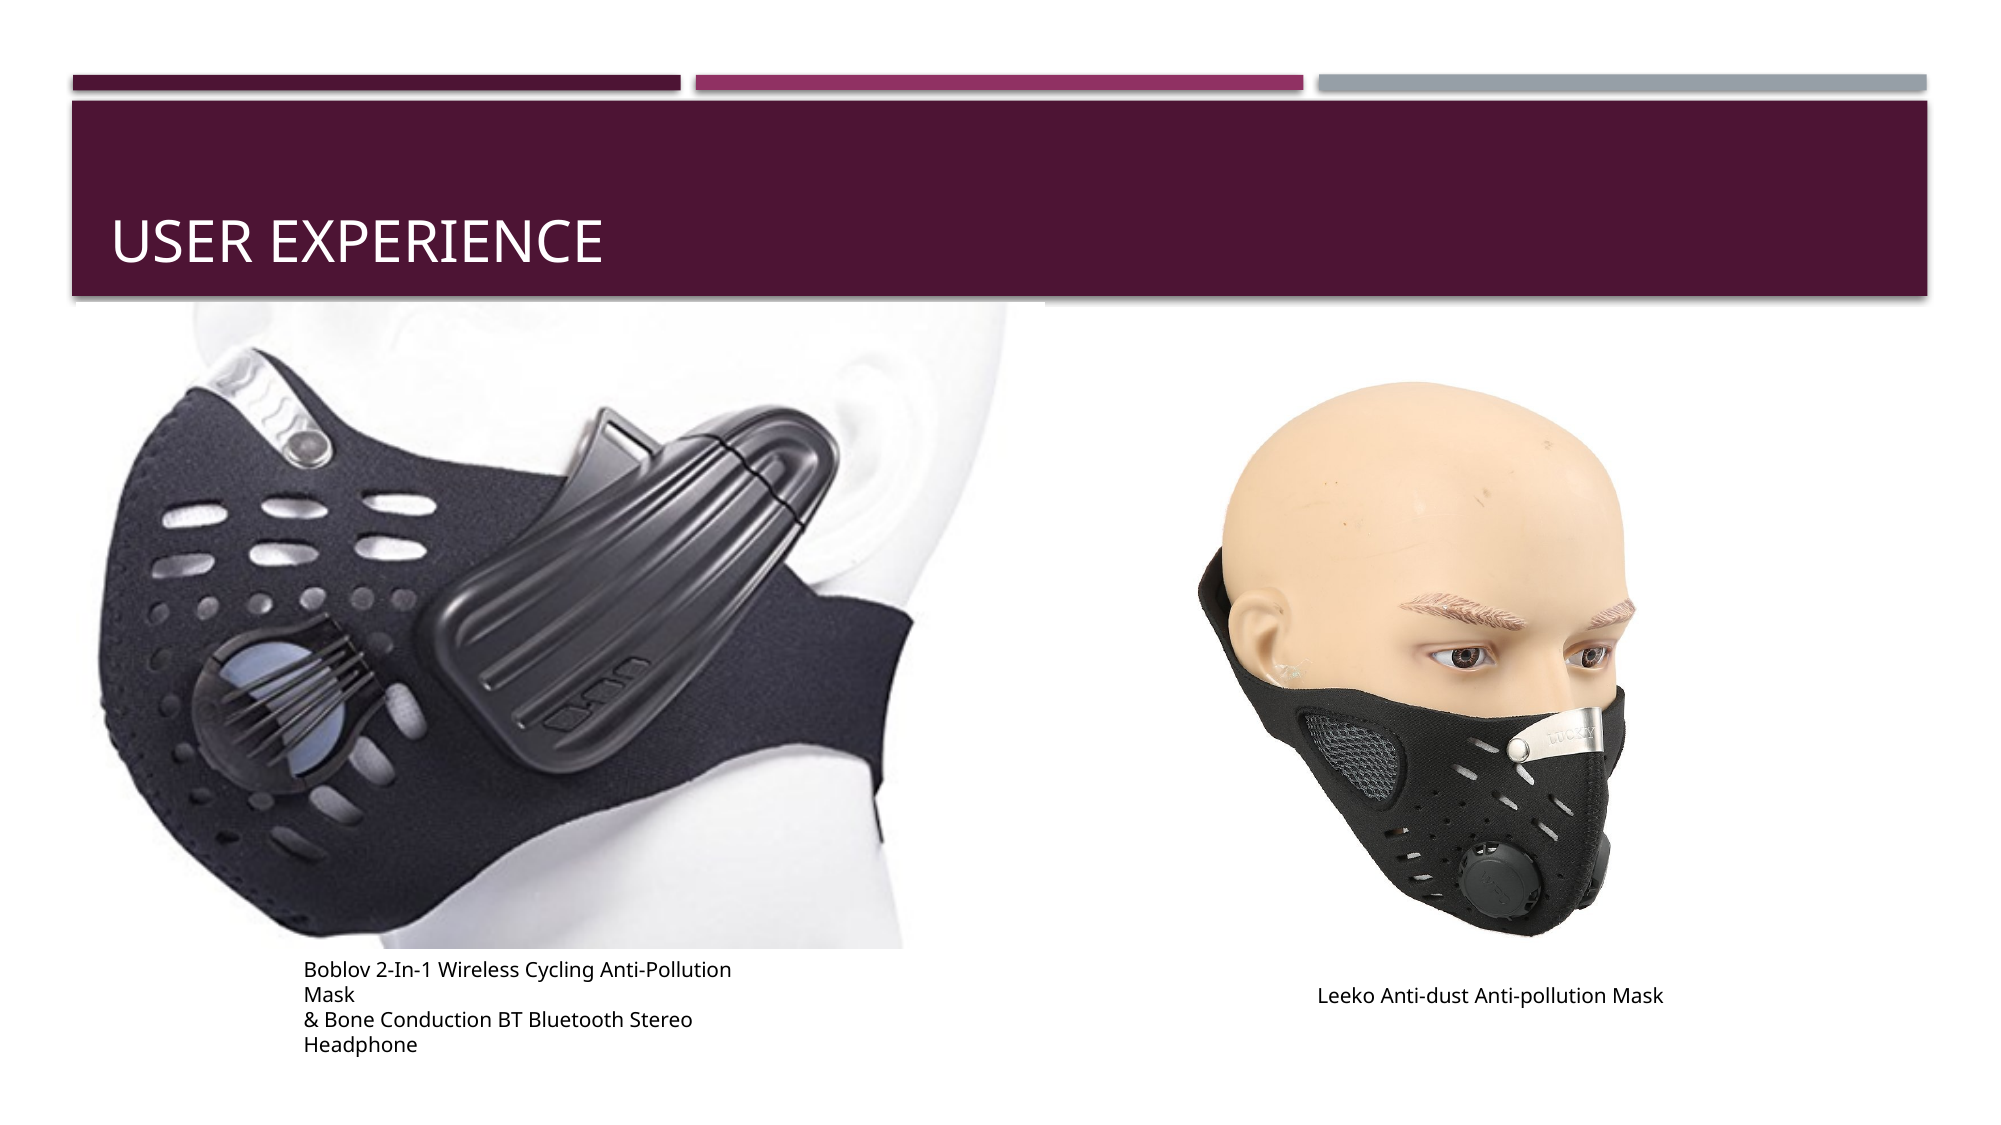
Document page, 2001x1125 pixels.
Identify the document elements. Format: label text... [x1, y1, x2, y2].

title User Experience [95, 115, 1905, 282]
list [75, 302, 1046, 950]
text_box Leeko Anti-dust Anti-pollution Mask [1302, 975, 1679, 1015]
text_box Boblov 2-In-1 Wireless Cycling Anti-Pollution Mask & Bone Conduction BT Bluetooth Stereo Headphone [288, 959, 804, 1065]
picture [1128, 360, 1726, 958]
